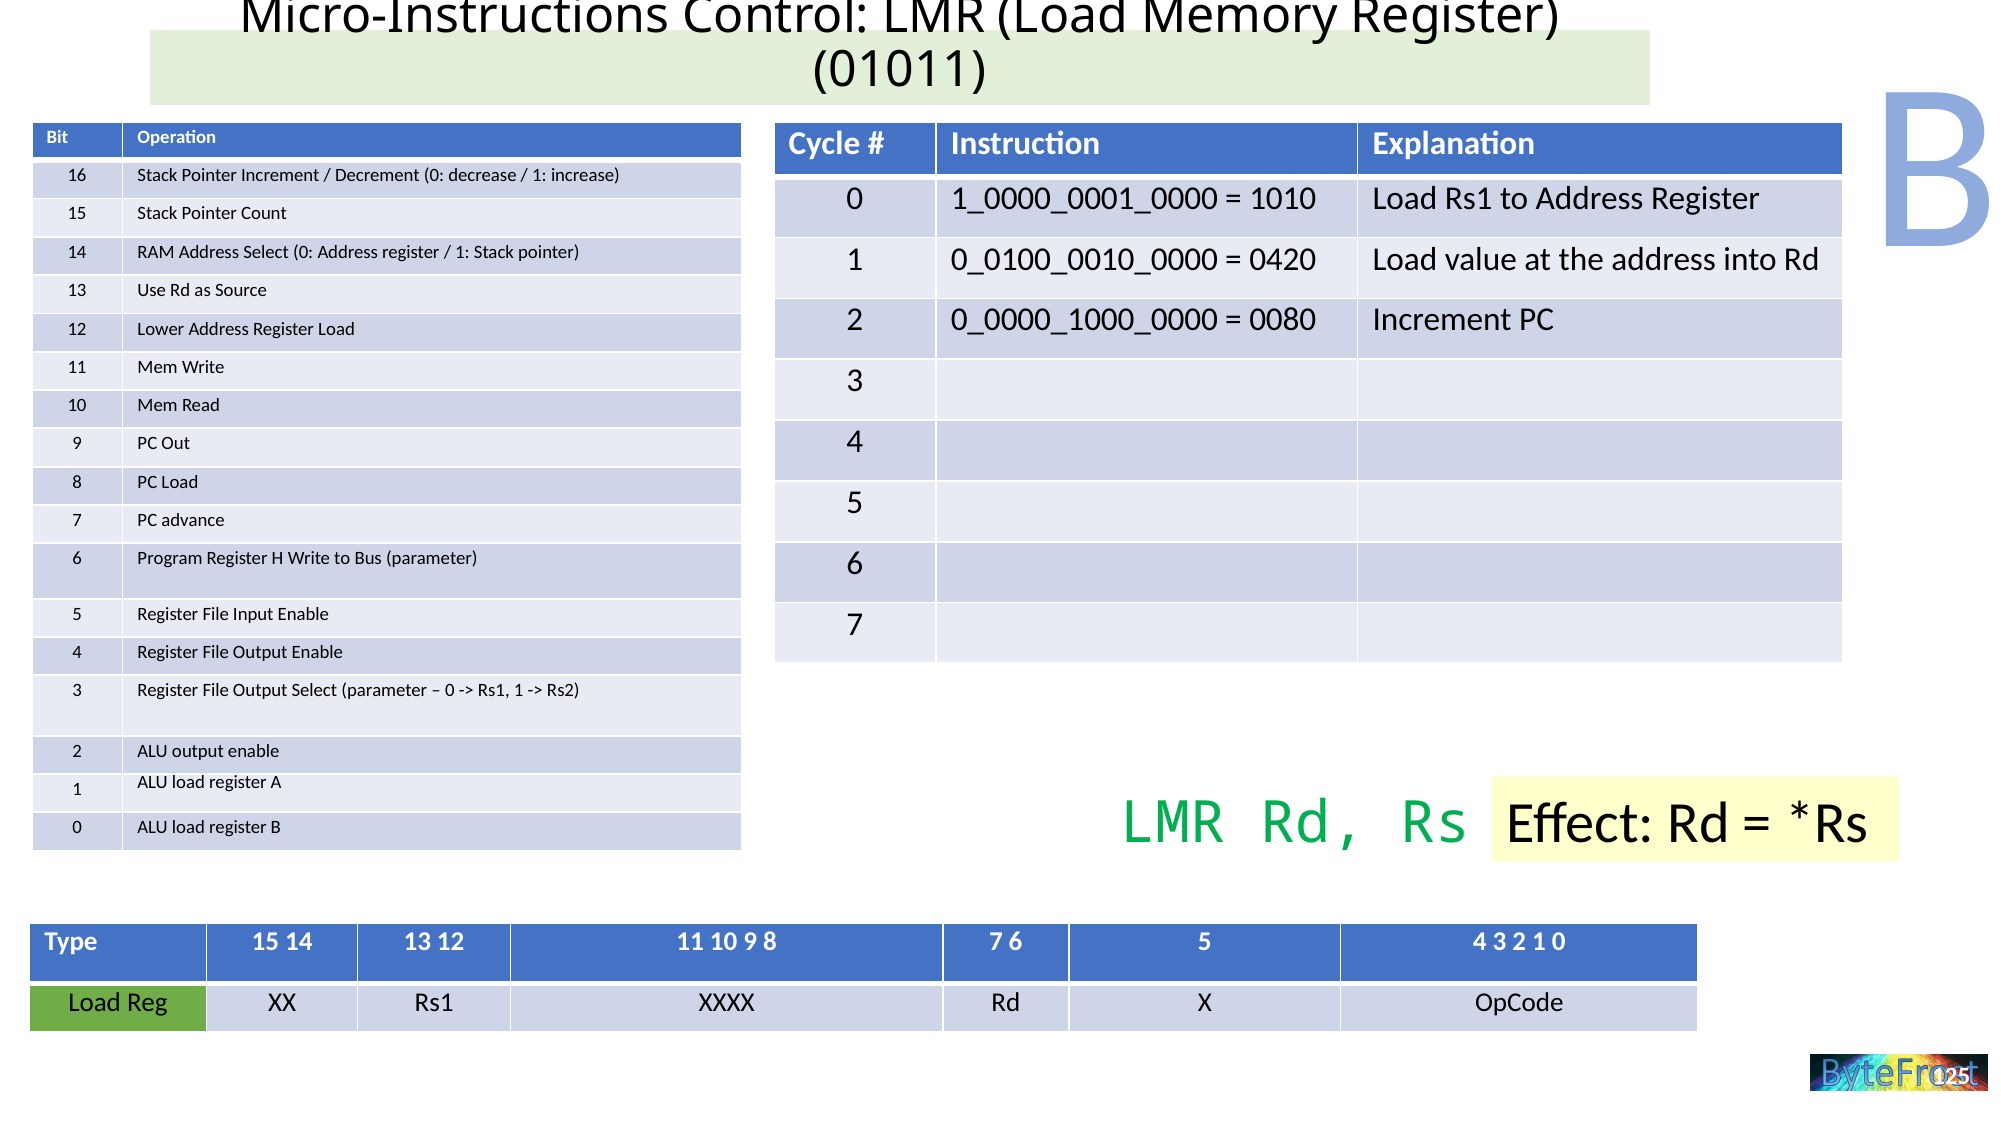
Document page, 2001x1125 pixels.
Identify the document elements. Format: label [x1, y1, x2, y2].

table_header [30, 924, 206, 981]
table_cell [775, 180, 935, 237]
table_cell [123, 468, 741, 504]
table_cell [937, 421, 1357, 480]
table_cell [123, 429, 741, 466]
table_cell [33, 737, 122, 773]
table_header [944, 924, 1068, 981]
table_cell [937, 543, 1357, 602]
table_cell [33, 813, 122, 850]
table_header [33, 123, 122, 157]
table_cell [123, 276, 741, 313]
table_header [937, 123, 1357, 174]
table_cell [33, 468, 122, 504]
table_cell [30, 986, 206, 1031]
table_cell [33, 353, 122, 389]
table_cell [33, 506, 122, 542]
table_cell [123, 238, 741, 274]
table_cell [33, 544, 122, 598]
table_cell [944, 986, 1068, 1031]
table_cell [1358, 299, 1842, 358]
table_header [1341, 924, 1697, 981]
table_header [1070, 924, 1340, 981]
table_cell [937, 360, 1357, 419]
table_cell [33, 775, 122, 811]
table_cell [937, 482, 1357, 541]
table_header [1358, 123, 1842, 174]
table_cell [1358, 421, 1842, 480]
table_cell [33, 638, 122, 674]
text_box [1535, 1044, 1986, 1105]
text_box [1491, 776, 1899, 862]
table_cell [123, 737, 741, 773]
table_cell [937, 299, 1357, 358]
table_cell [123, 600, 741, 636]
table_cell [33, 199, 122, 236]
table_cell [1358, 180, 1842, 237]
table_header [207, 924, 357, 981]
table_header [511, 924, 942, 981]
table_cell [1358, 482, 1842, 541]
table_cell [123, 813, 741, 850]
table_cell [775, 603, 935, 662]
table_cell [33, 600, 122, 636]
table_cell [937, 180, 1357, 237]
table_header [775, 123, 935, 174]
table_cell [775, 482, 935, 541]
table_cell [775, 360, 935, 419]
table_header [123, 123, 741, 157]
table_cell [123, 638, 741, 674]
table_cell [1358, 603, 1842, 662]
table_cell [123, 314, 741, 351]
table_cell [358, 986, 510, 1031]
table_cell [207, 986, 357, 1031]
text_box [1070, 776, 1486, 862]
table_cell [511, 986, 942, 1031]
table_cell [123, 199, 741, 236]
table_cell [775, 543, 935, 602]
table_cell [1341, 986, 1697, 1031]
table_cell [33, 429, 122, 466]
table_cell [123, 391, 741, 427]
table_cell [1070, 986, 1340, 1031]
table_cell [33, 314, 122, 351]
table_cell [1358, 543, 1842, 602]
table_cell [1358, 238, 1842, 298]
table_cell [937, 238, 1357, 298]
table_cell [33, 676, 122, 735]
picture [1810, 1054, 1988, 1091]
table_cell [33, 238, 122, 274]
table_cell [937, 603, 1357, 662]
table_cell [33, 276, 122, 313]
text_box [1855, 0, 2000, 303]
table_cell [33, 391, 122, 427]
table_cell [123, 544, 741, 598]
table_cell [1358, 360, 1842, 419]
table_cell [123, 775, 741, 811]
table_cell [33, 163, 122, 198]
table_cell [775, 421, 935, 480]
table_cell [123, 163, 741, 198]
table_cell [775, 238, 935, 298]
table_cell [123, 676, 741, 735]
table_cell [775, 299, 935, 358]
table_cell [123, 353, 741, 389]
table_header [358, 924, 510, 981]
title [150, 29, 1650, 105]
table_cell [123, 506, 741, 542]
